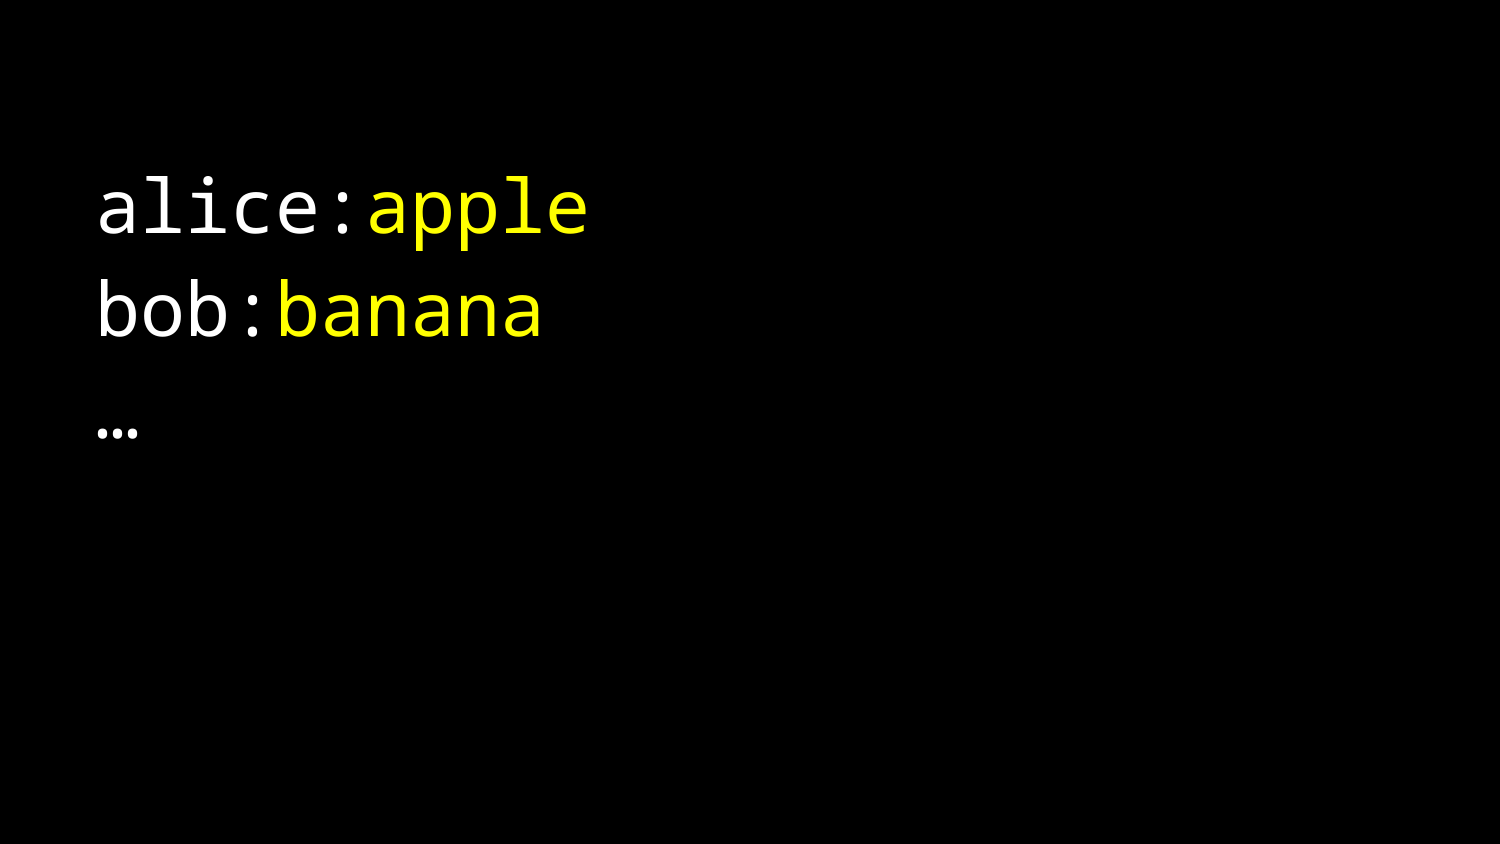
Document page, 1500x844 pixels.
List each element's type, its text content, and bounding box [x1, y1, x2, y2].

title alice:apple bob:banana … [80, 73, 1425, 745]
